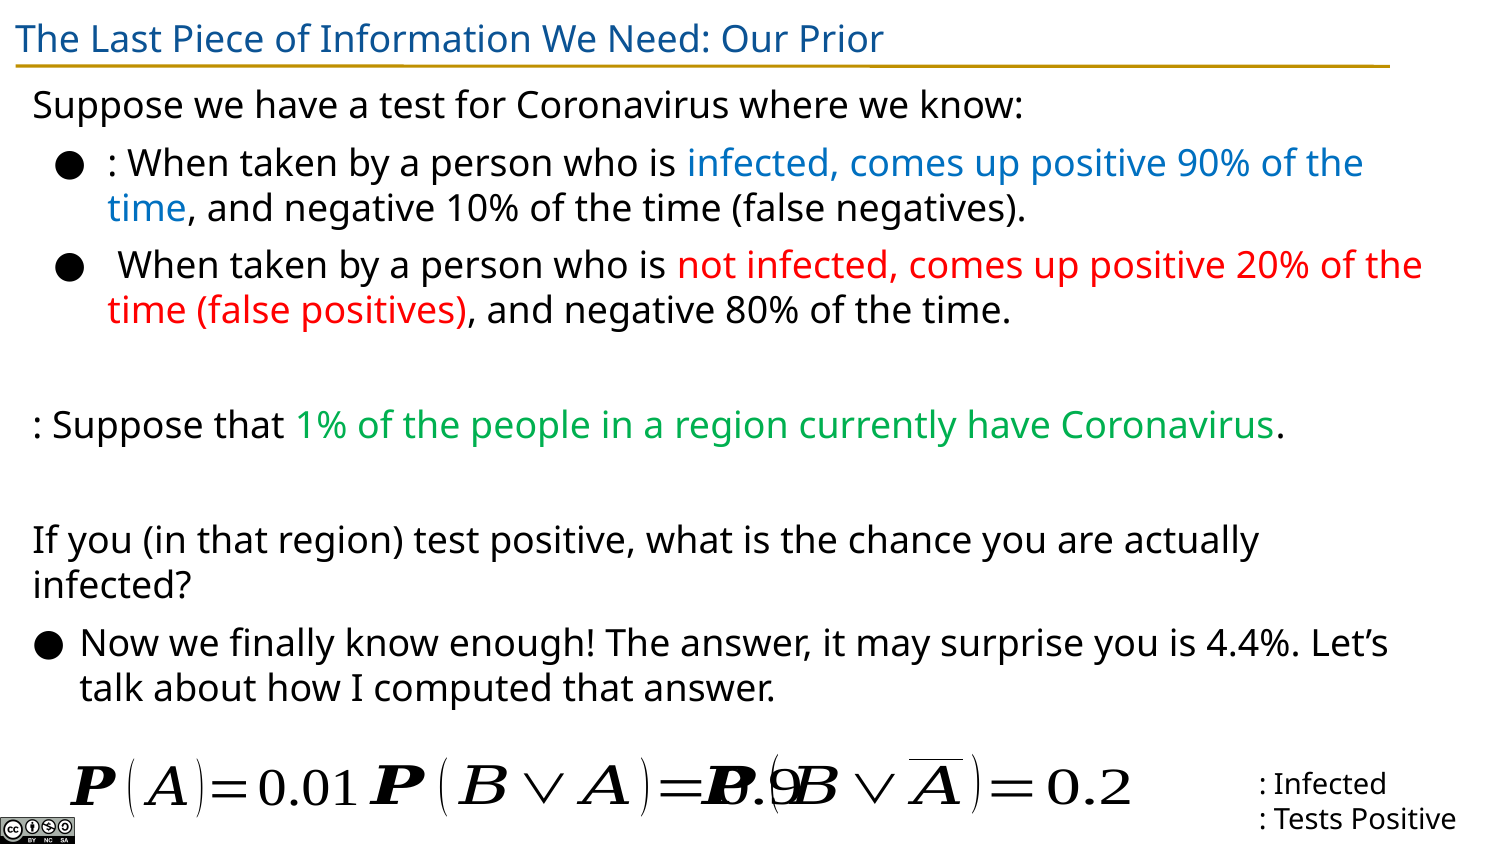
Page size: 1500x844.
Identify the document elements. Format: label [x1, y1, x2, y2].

picture [0, 817, 75, 844]
